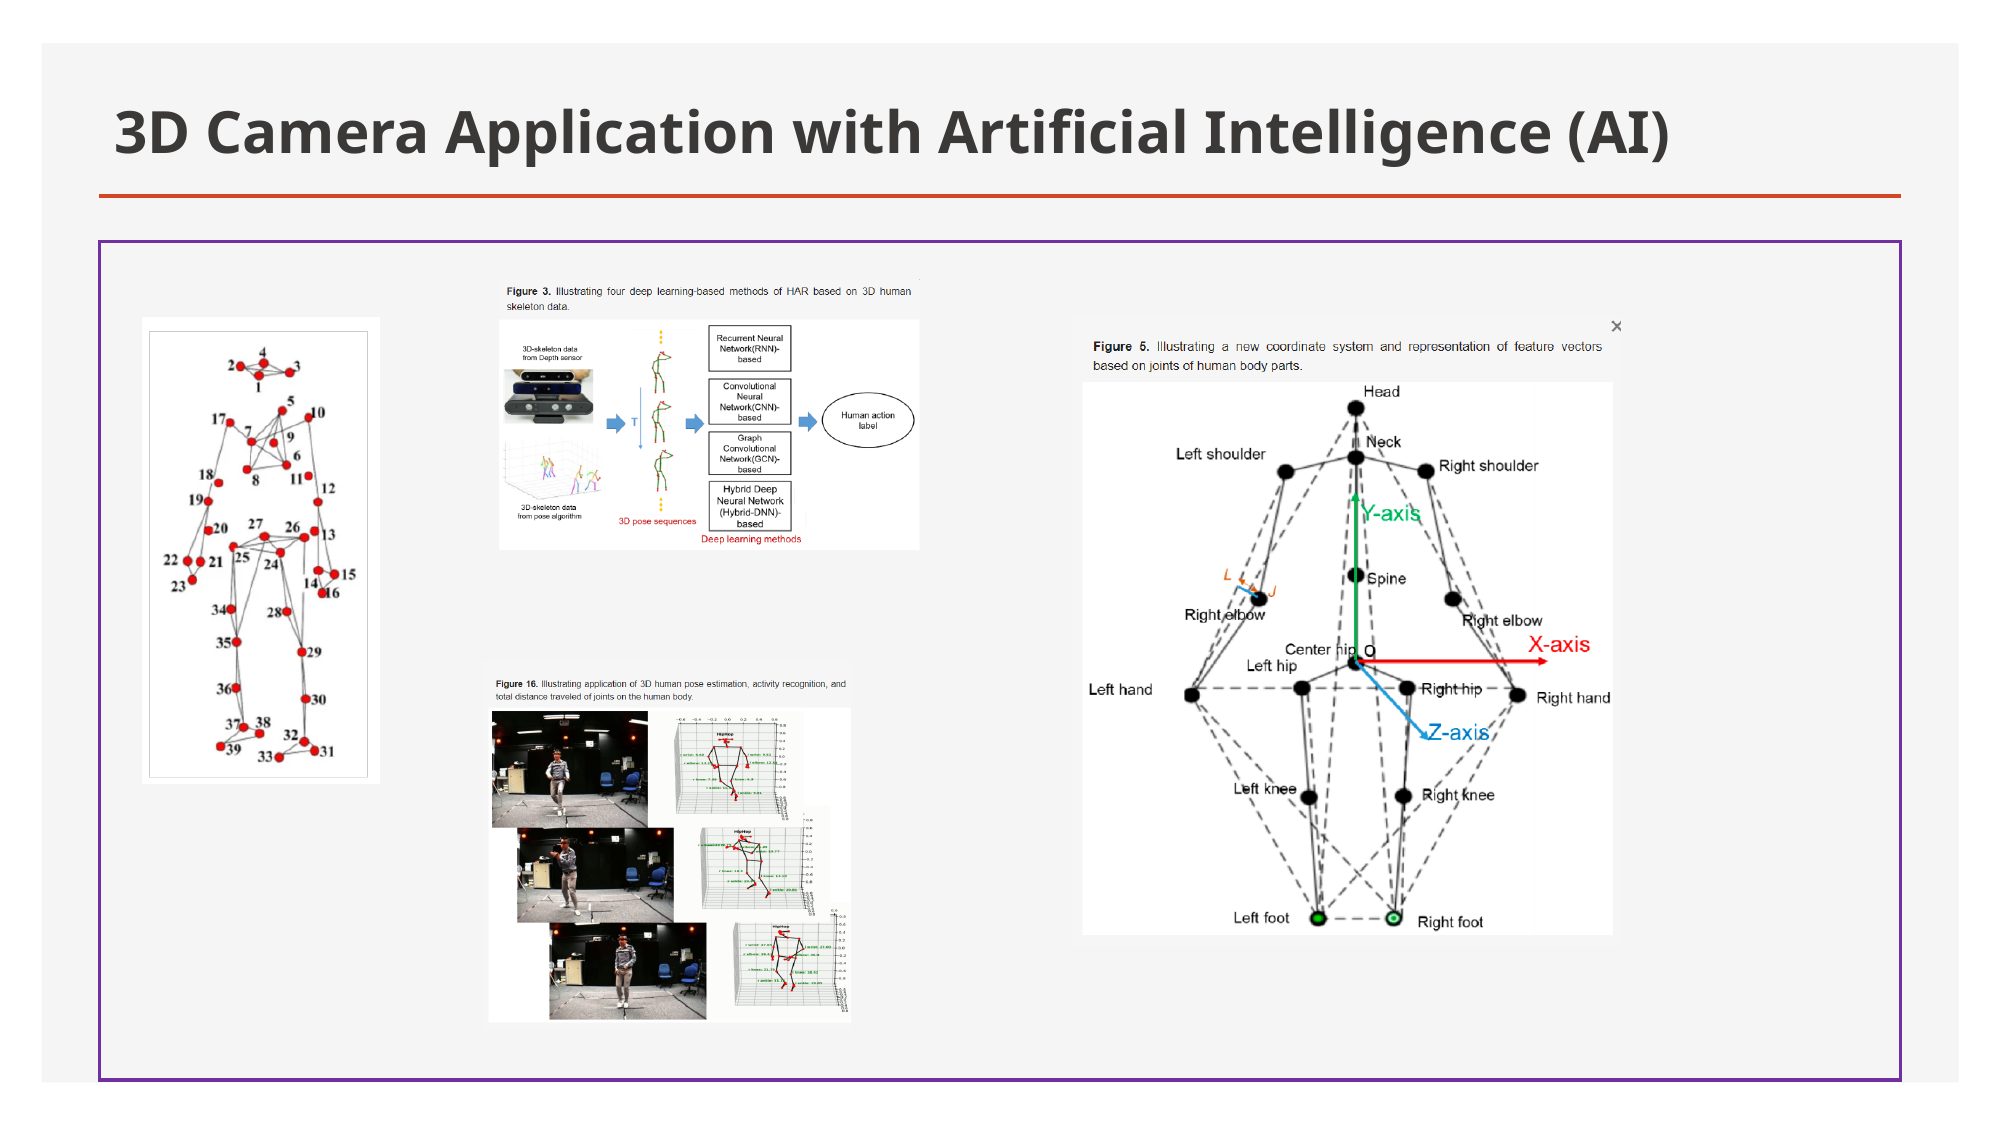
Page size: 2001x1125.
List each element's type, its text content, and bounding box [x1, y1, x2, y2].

picture [142, 317, 380, 784]
picture [483, 660, 851, 1030]
title 3D Camera Application with Artificial Intelligence (AI) [99, 73, 1901, 197]
picture [499, 279, 921, 551]
text_box [98, 240, 1902, 1081]
picture [1072, 317, 1621, 946]
